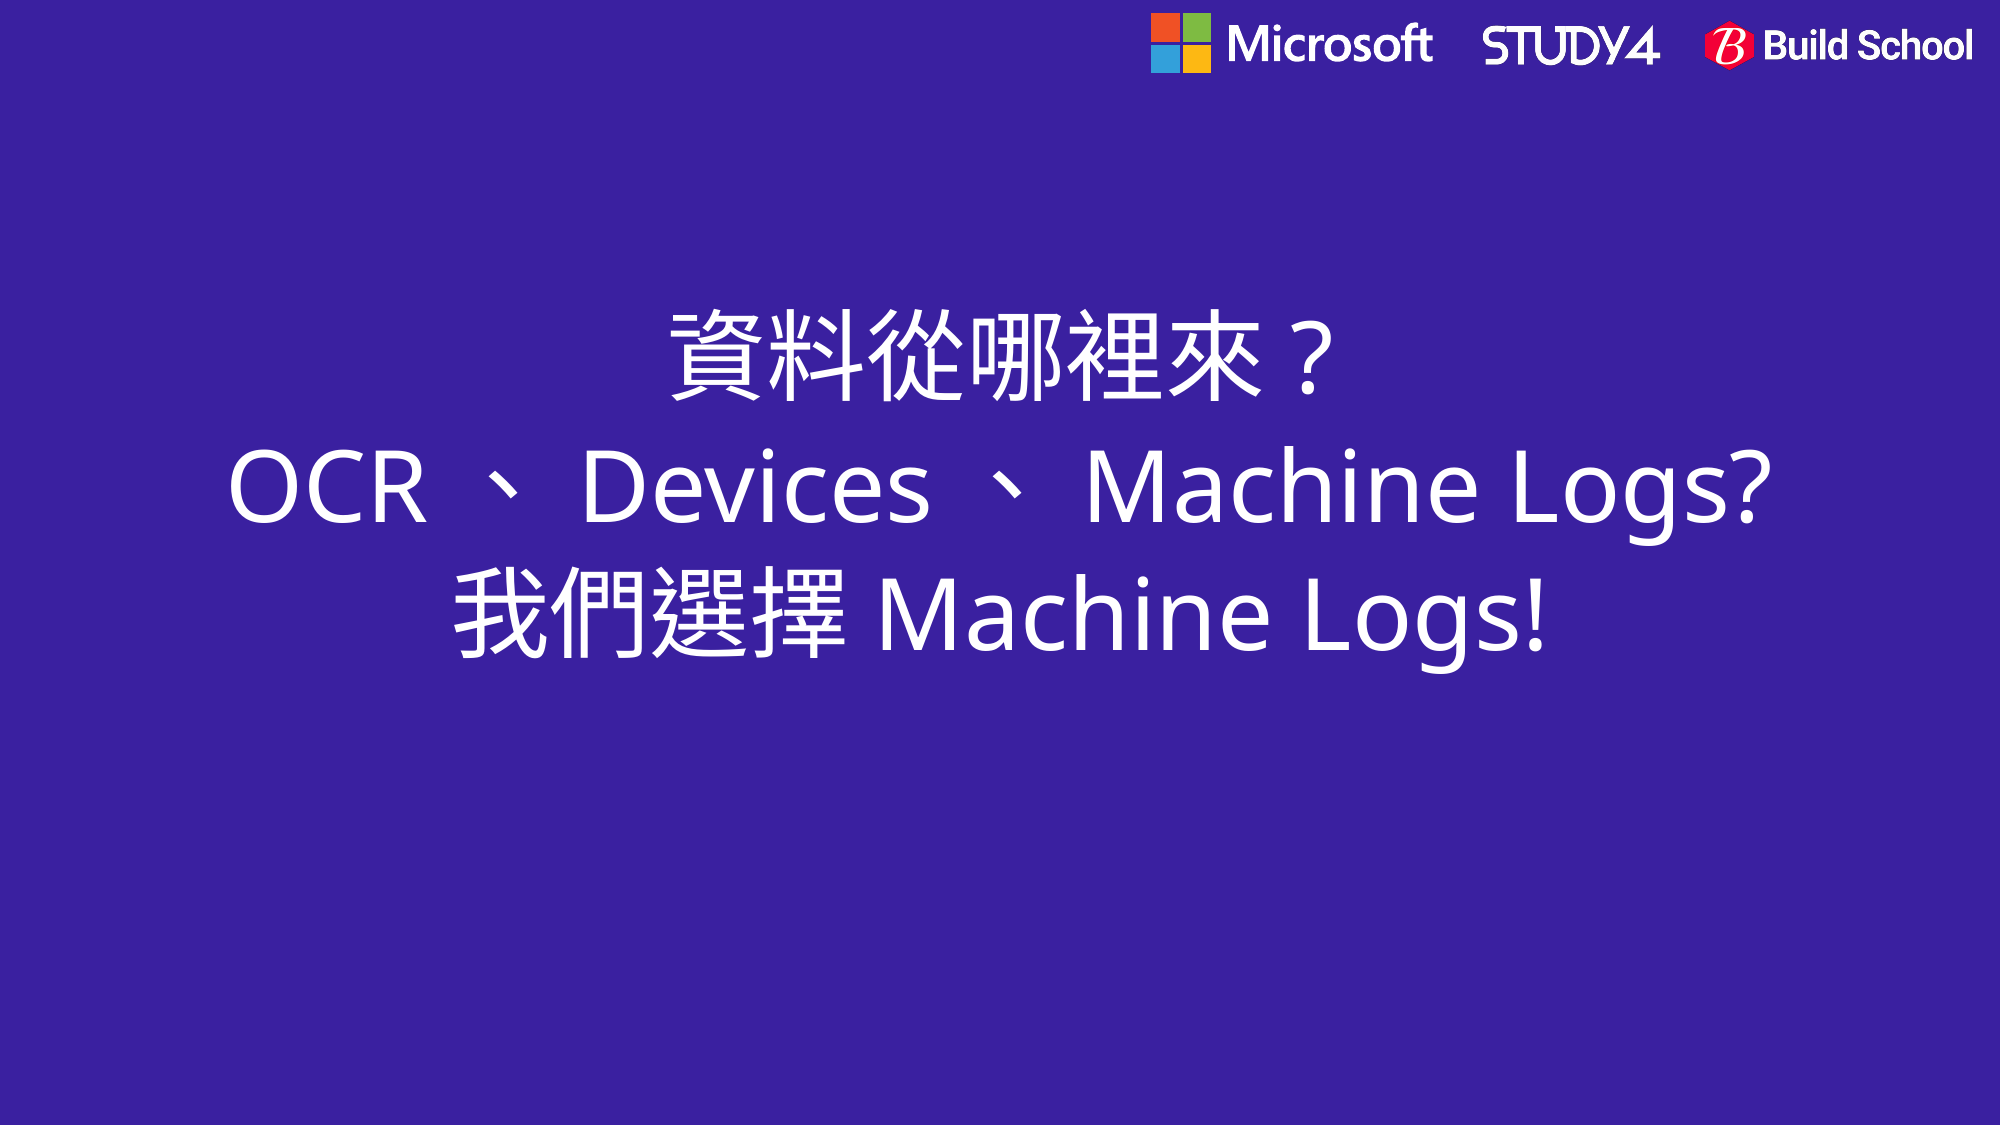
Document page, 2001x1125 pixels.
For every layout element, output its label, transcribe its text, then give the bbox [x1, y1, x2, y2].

list 資料從哪裡來? OCR、Devices、Machine Logs? 我們選擇Machine Logs! [137, 299, 1863, 1014]
picture [1466, 7, 1677, 83]
picture [1705, 20, 1973, 71]
